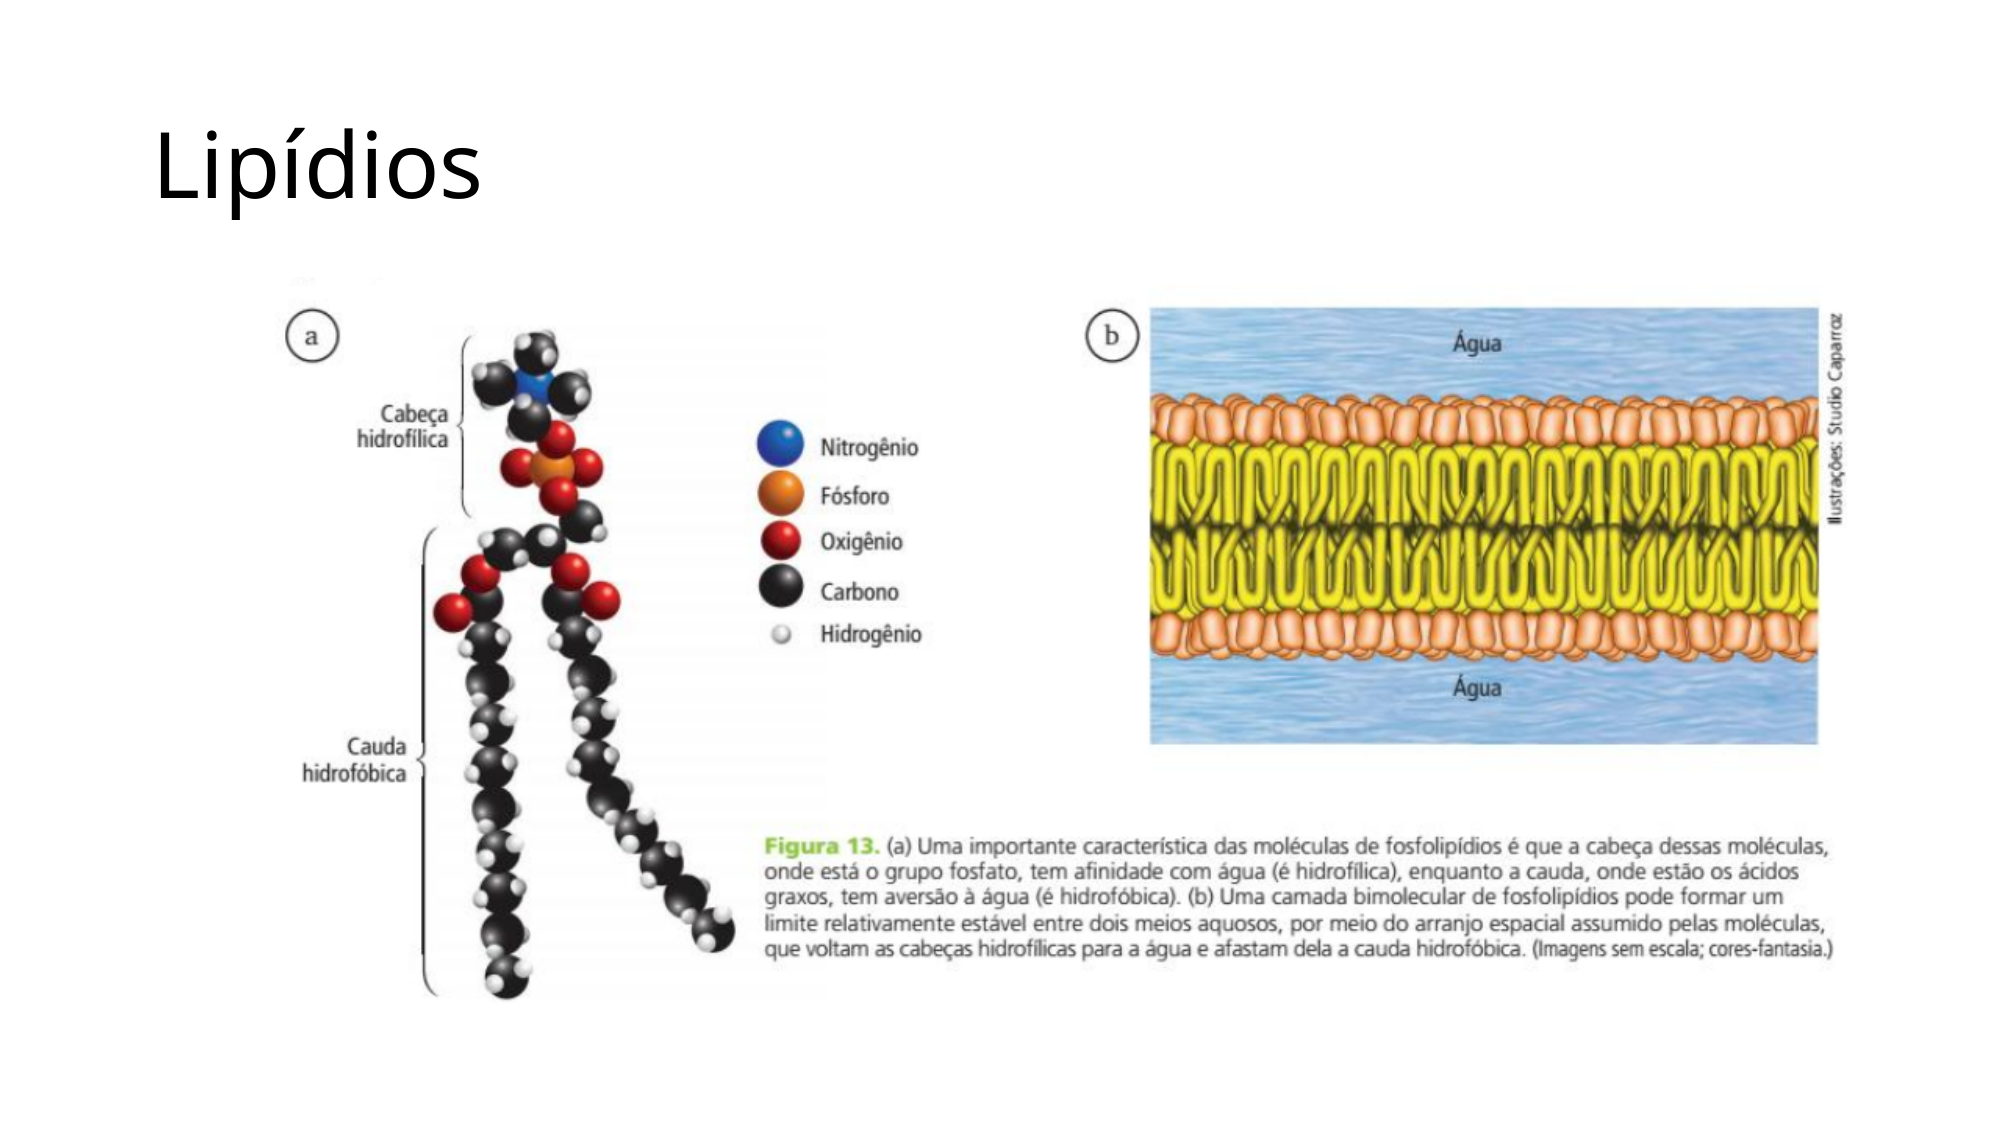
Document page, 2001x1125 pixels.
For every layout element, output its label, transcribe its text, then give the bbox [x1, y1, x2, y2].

picture [259, 277, 1863, 1003]
title Lipídios [137, 59, 1863, 278]
